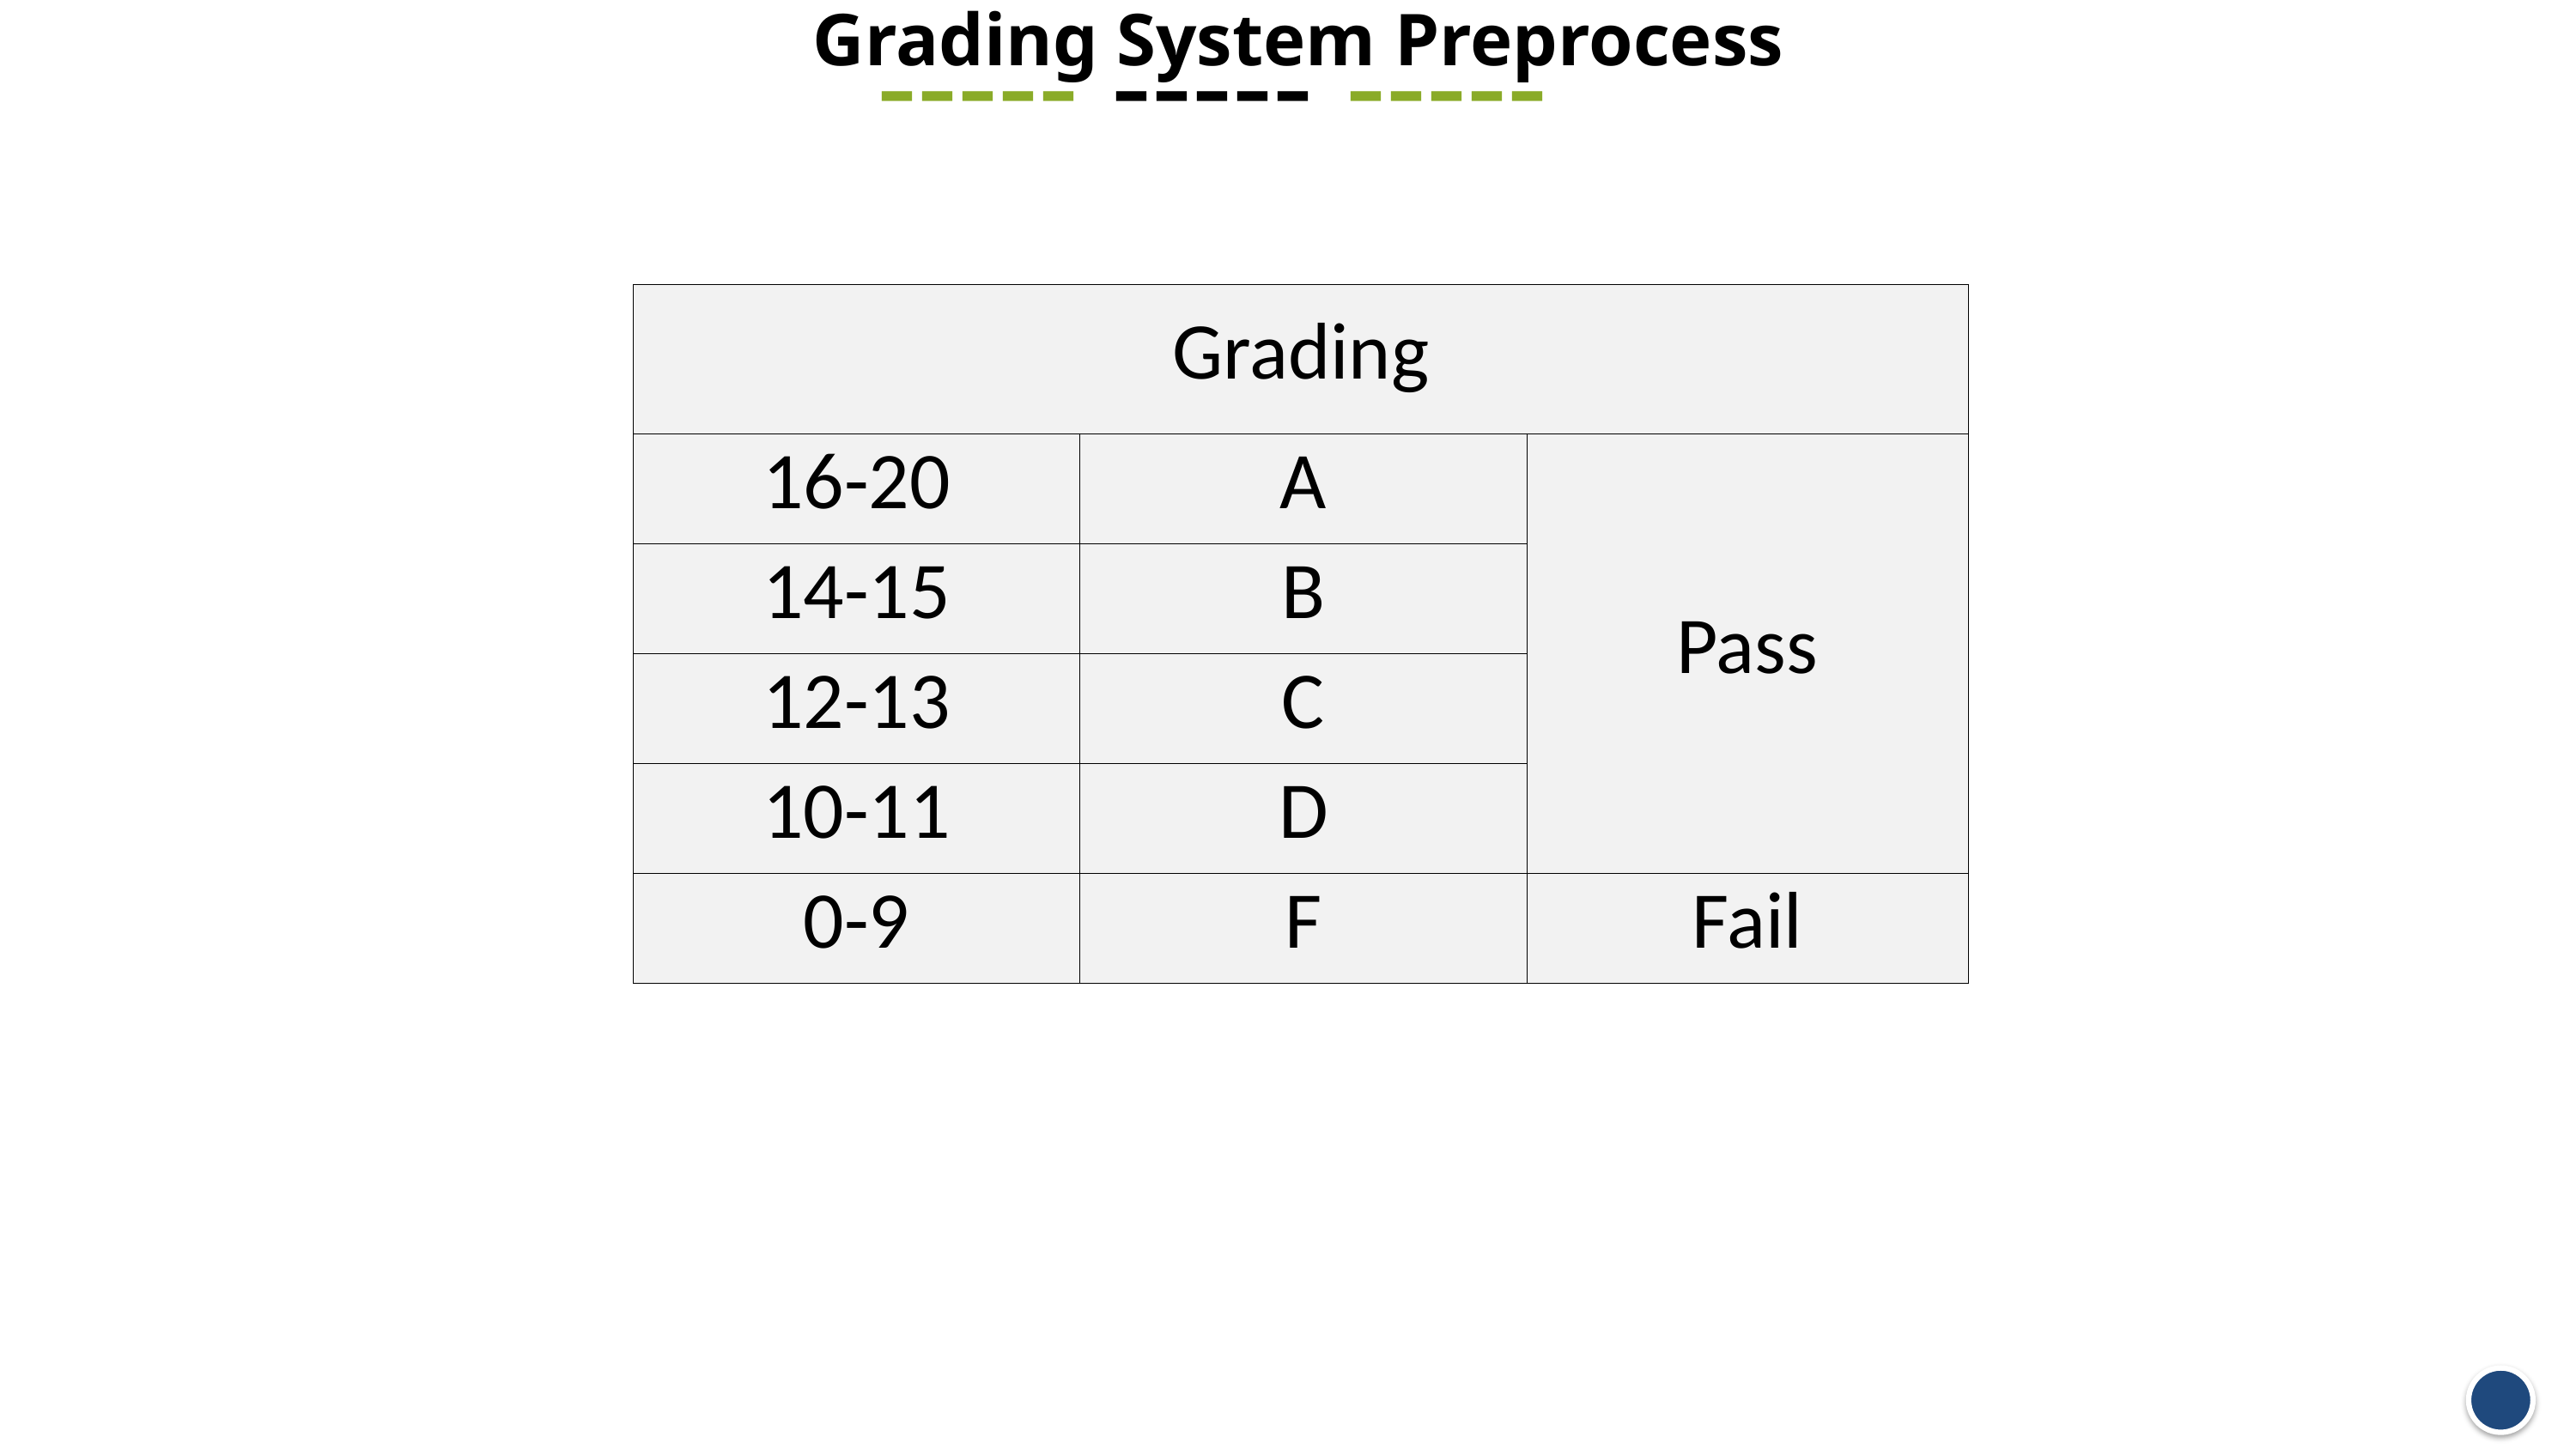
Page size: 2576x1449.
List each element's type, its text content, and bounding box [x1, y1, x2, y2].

table_cell 16-20 [634, 434, 1079, 543]
text_box [2478, 1427, 2524, 1435]
text_box [2465, 1381, 2471, 1419]
slide_number [2471, 1374, 2526, 1427]
table_cell A [1080, 434, 1527, 543]
table_cell 0-9 [634, 874, 1079, 983]
table_cell C [1080, 654, 1527, 763]
table_cell F [1080, 874, 1527, 983]
text_box Grading System Preprocess [783, 0, 1814, 87]
table_cell 14-15 [634, 544, 1079, 653]
table_cell 12-13 [634, 654, 1079, 763]
table_cell D [1080, 764, 1527, 873]
table_cell Fail [1528, 874, 1968, 983]
table_cell Pass [1528, 434, 1968, 873]
text_box [2477, 1365, 2524, 1374]
table_header Grading [634, 285, 1968, 433]
table_cell 10-11 [634, 764, 1079, 873]
text_box [2526, 1376, 2537, 1424]
text_box ----- ----- ----- [877, 4, 2218, 155]
table_cell B [1080, 544, 1527, 653]
